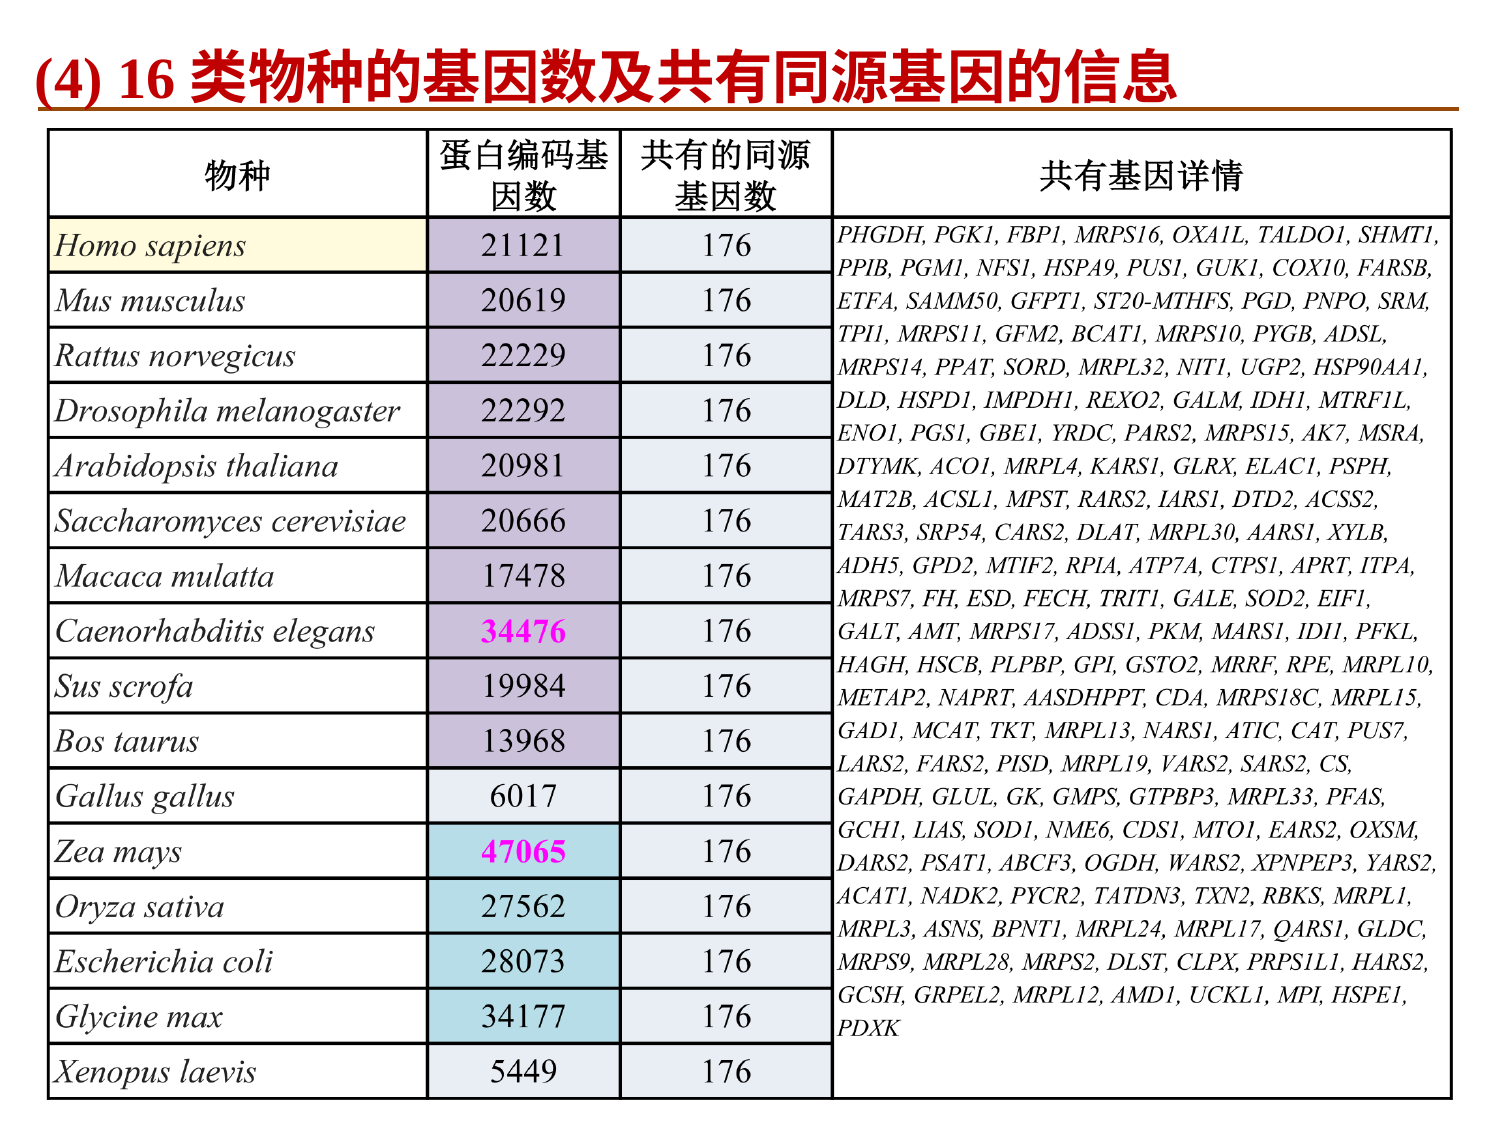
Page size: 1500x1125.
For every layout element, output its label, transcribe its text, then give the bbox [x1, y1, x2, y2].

picture [41, 120, 1459, 1104]
text_box (4) 16类物种的基因数及共有同源基因的信息 [17, 4, 1459, 118]
